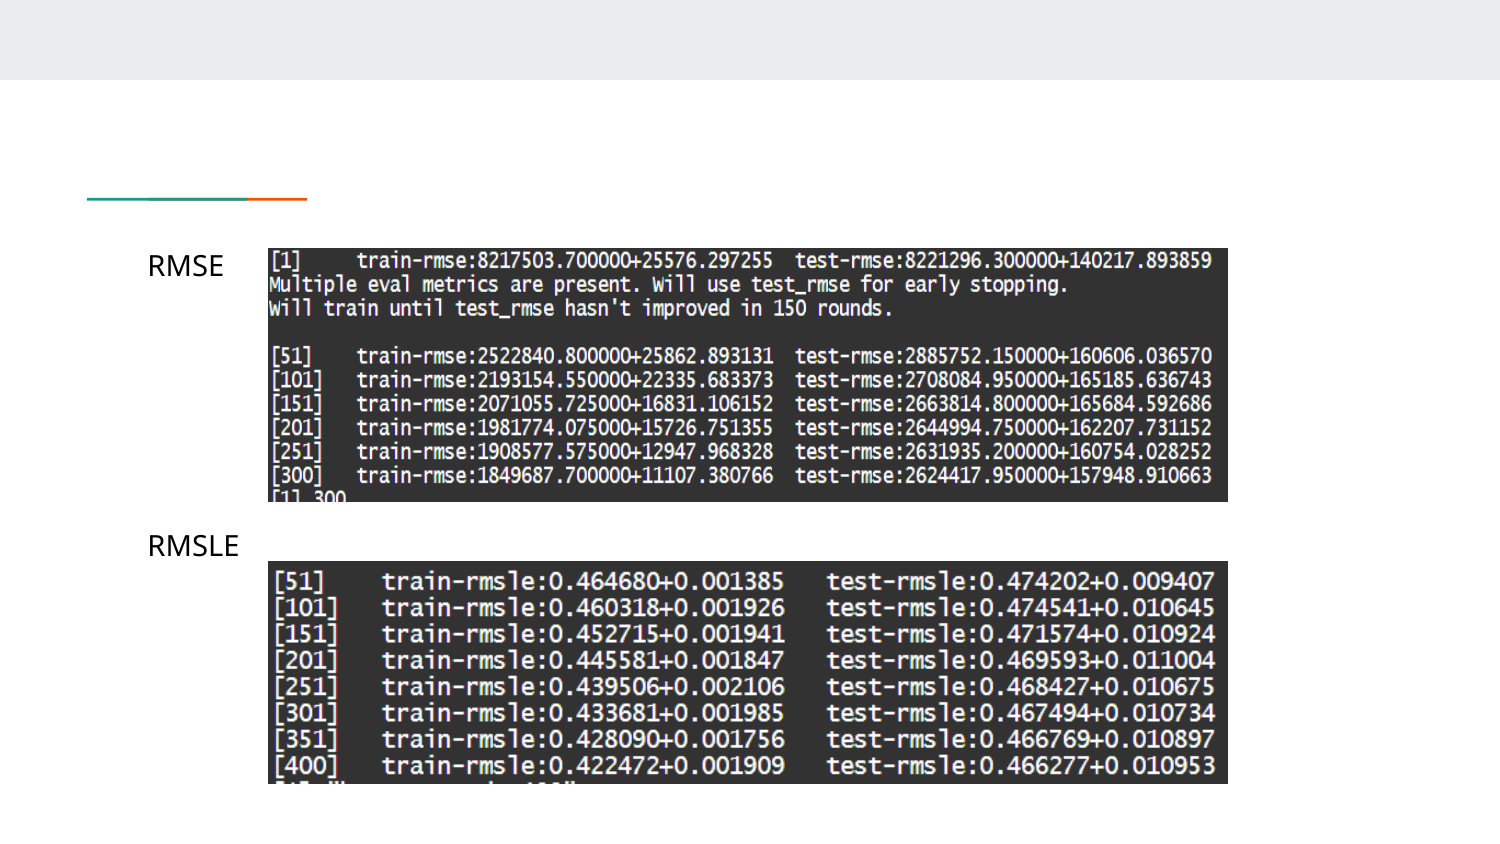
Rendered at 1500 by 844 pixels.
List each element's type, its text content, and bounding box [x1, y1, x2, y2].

text_box RMSE RMSLE [132, 232, 269, 577]
picture [267, 561, 1229, 784]
picture [267, 248, 1229, 502]
